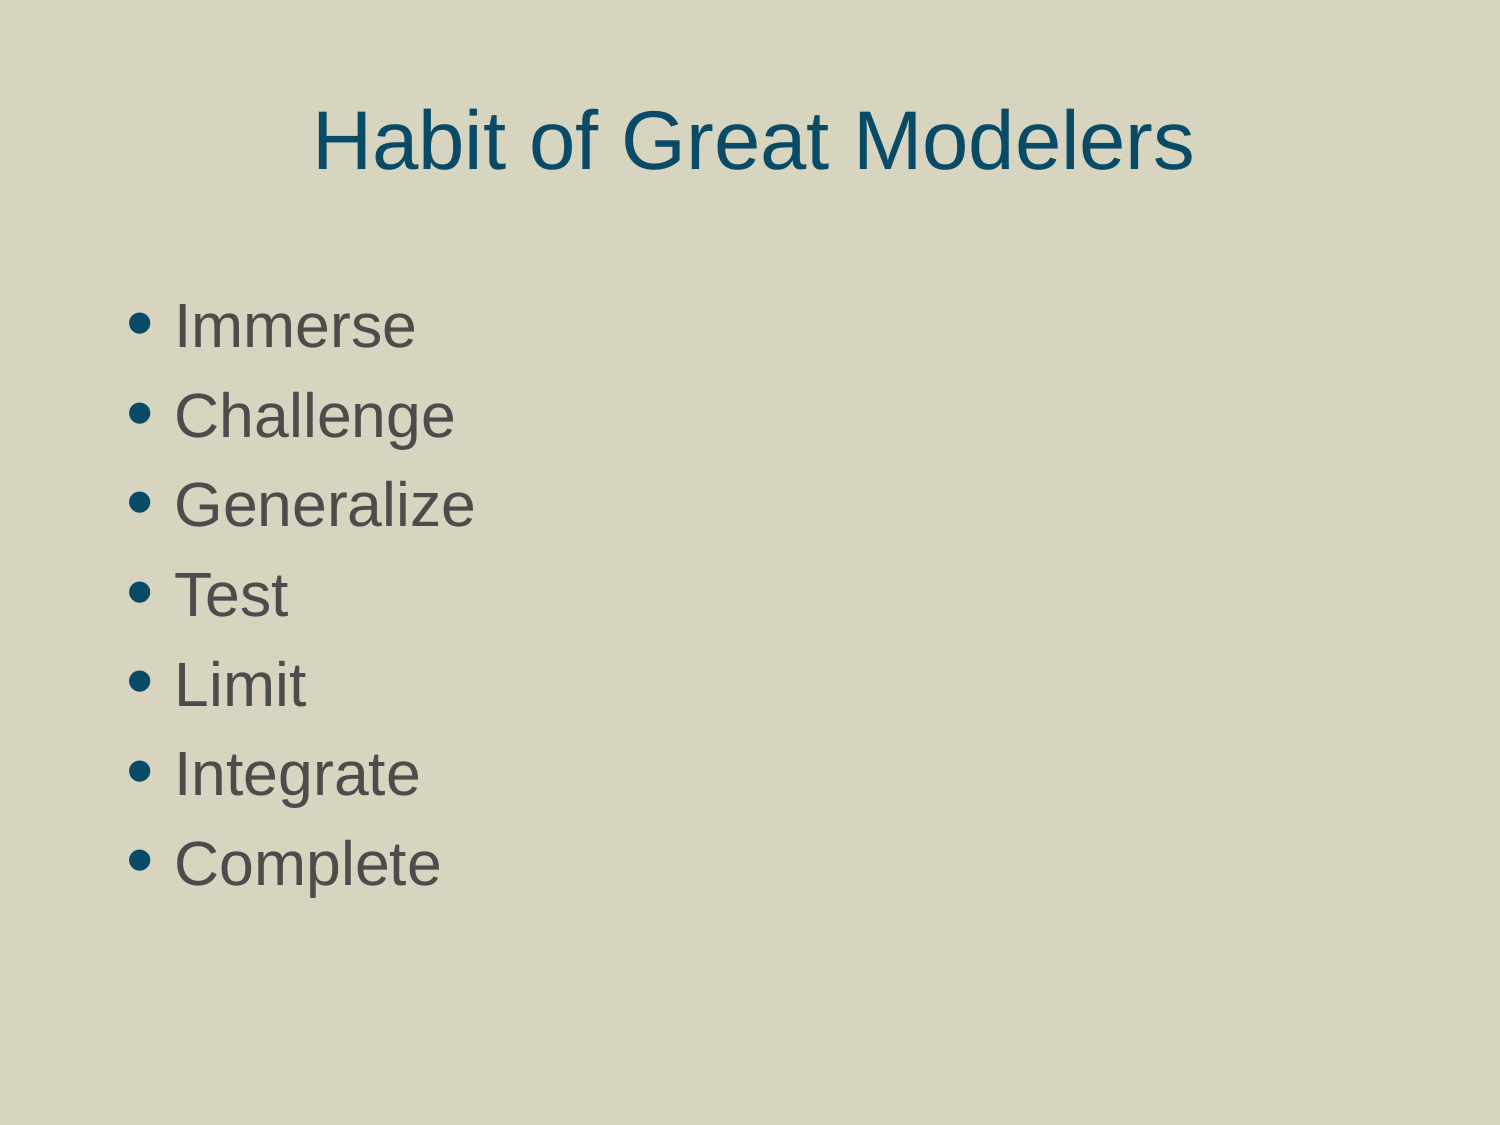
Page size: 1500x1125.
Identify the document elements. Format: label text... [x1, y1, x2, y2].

list Immerse Challenge Generalize Test Limit Integrate Complete [89, 277, 1419, 1021]
title Habit of Great Modelers [89, 45, 1419, 228]
